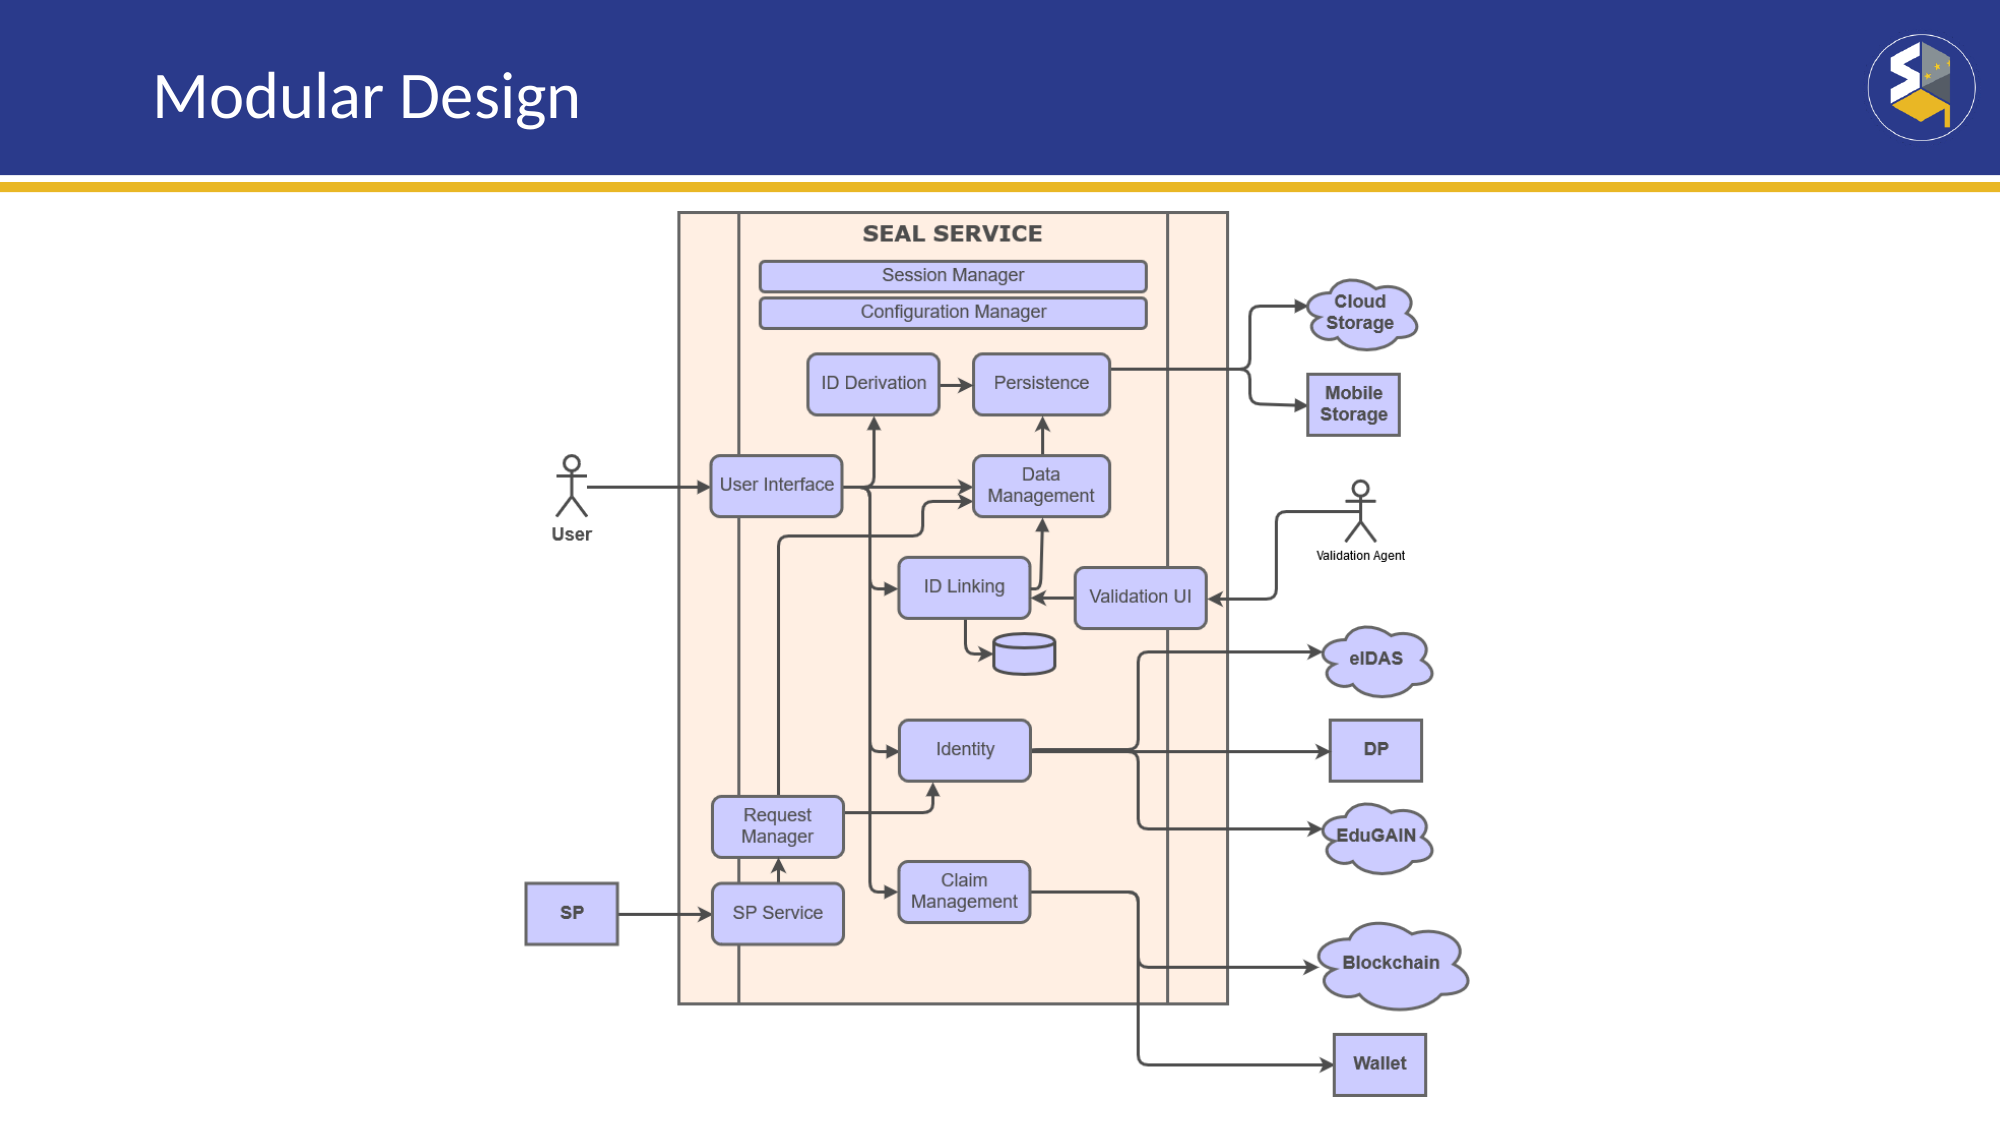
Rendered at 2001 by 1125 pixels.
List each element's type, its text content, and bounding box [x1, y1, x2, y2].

title Modular Design [137, 28, 1863, 166]
picture [1863, 28, 1981, 147]
picture [524, 211, 1476, 1097]
